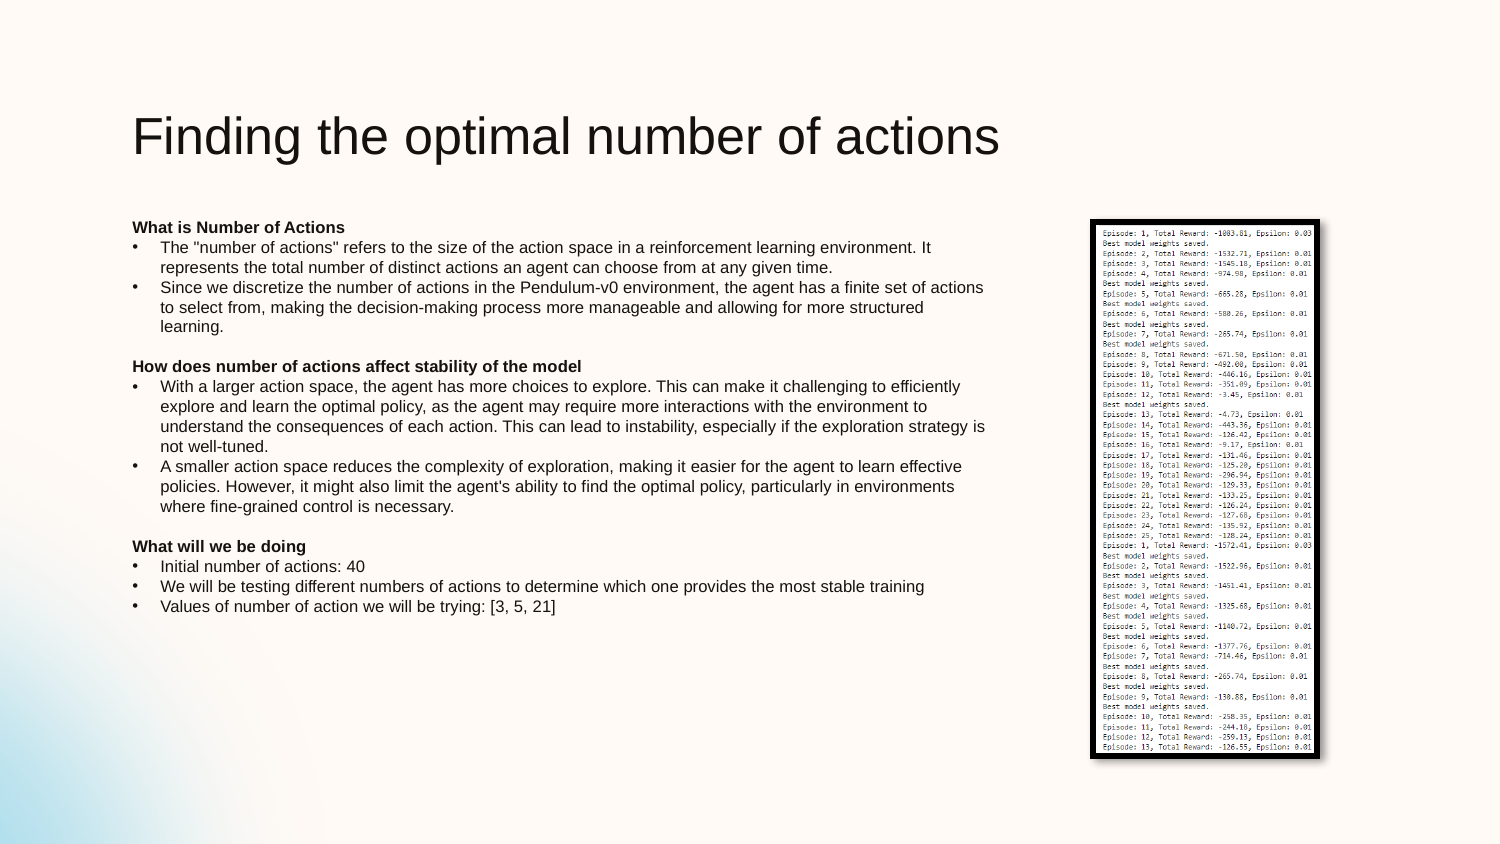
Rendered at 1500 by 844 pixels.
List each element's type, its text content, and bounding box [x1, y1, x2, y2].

picture [1096, 224, 1315, 754]
title Finding the optimal number of actions [117, 87, 1383, 178]
subtitle What is Number of Actions The "number of actions" refers to the size of the action space in a reinforcement learning environment. It represents the total number of distinct actions an agent can choose from at any given time. Since we discretize the number of actions in the Pendulum-v0 environment, the agent has a finite set of actions to select from, making the decision-making process more manageable and allowing for more structured learning. How does number of actions affect stability of the model With a larger action space, the agent has more choices to explore. This can make it challenging to efficiently explore and learn the optimal policy, as the agent may require more interactions with the environment to understand the consequences of each action. This can lead to instability, especially if the exploration strategy is not well-tuned. A smaller action space reduces the complexity of exploration, making it easier for the agent to learn effective policies. However, it might also limit the agent's ability to find the optimal policy, particularly in environments where fine-grained control is necessary. What will we be doing Initial number of actions: 40 We will be testing different numbers of actions to determine which one provides the most stable training Values of number of action we will be trying: [3, 5, 21] [117, 201, 1008, 777]
picture [0, 104, 673, 844]
